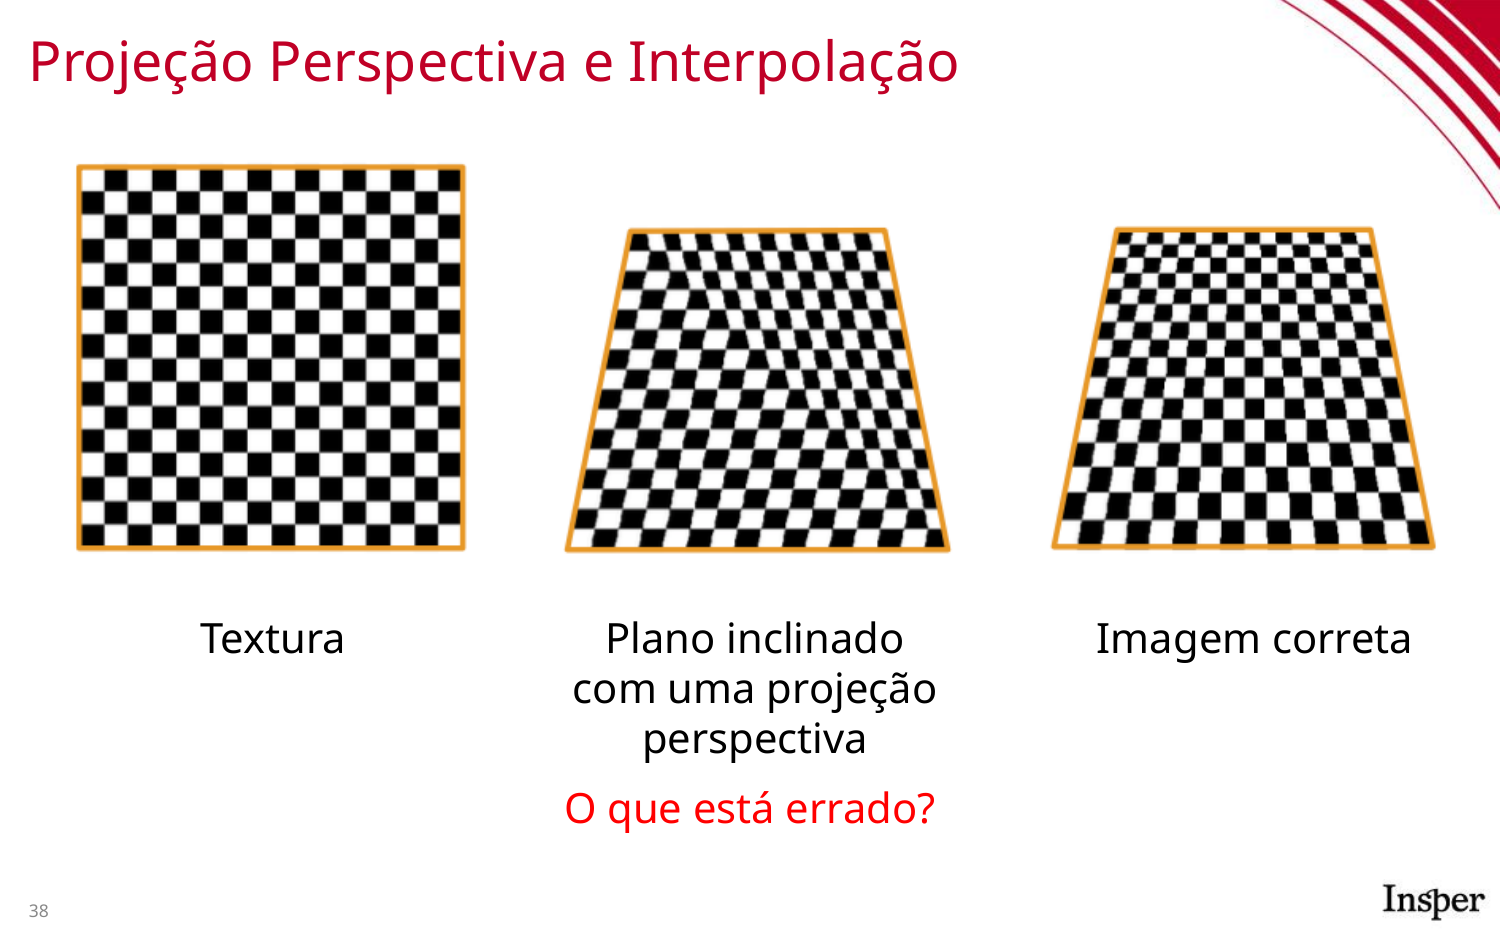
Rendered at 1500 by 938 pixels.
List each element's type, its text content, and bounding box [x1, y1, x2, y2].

picture [63, 0, 1500, 938]
text_box Plano inclinado com uma projeção perspectiva [545, 604, 965, 790]
title Projeção Perspectiva e Interpolação [13, 18, 1397, 104]
text_box Imagem correta [1045, 604, 1465, 790]
slide_number ‹#› [0, 887, 78, 938]
text_box O que está errado? [540, 774, 960, 891]
list Textura [64, 604, 484, 876]
